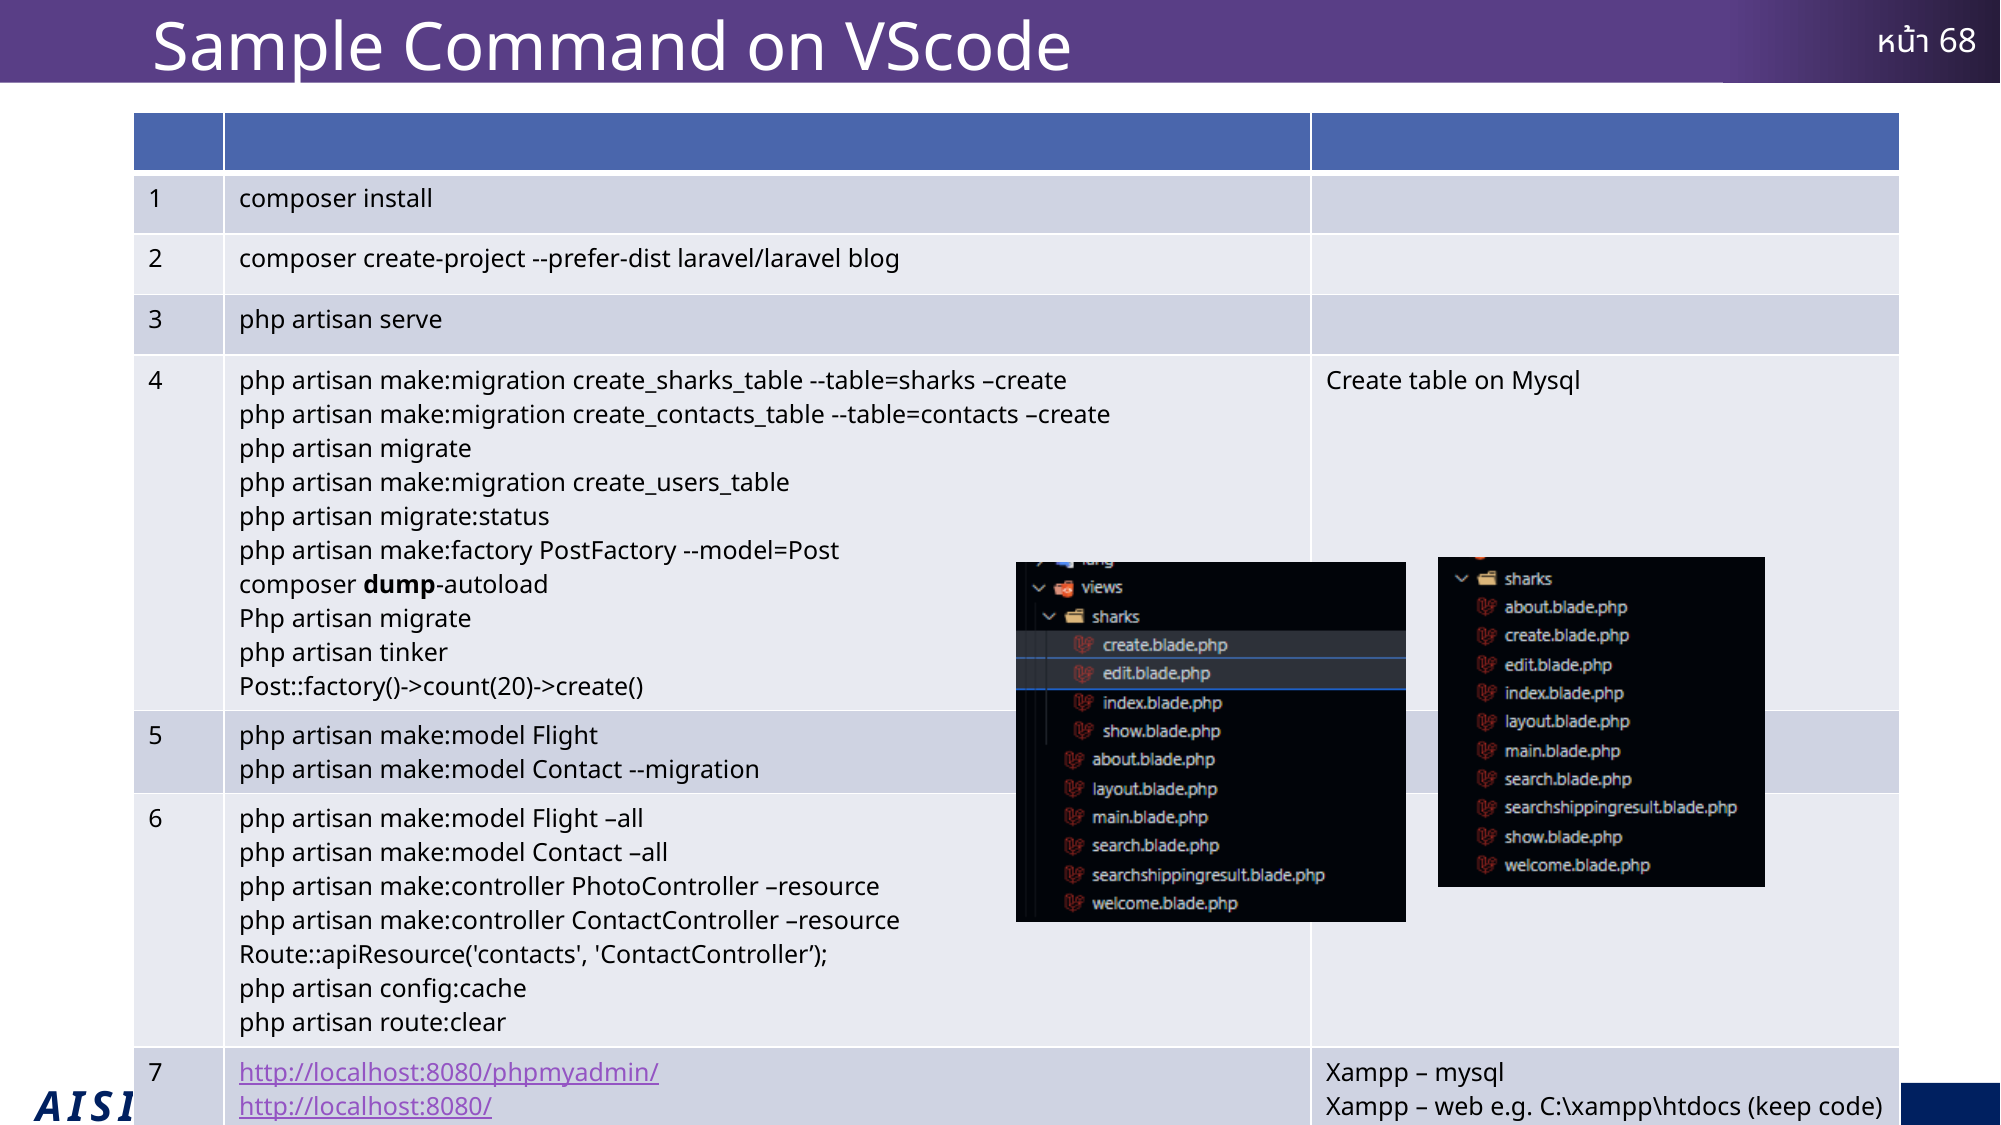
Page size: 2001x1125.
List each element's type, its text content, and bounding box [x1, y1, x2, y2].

table_cell http://localhost:8080/phpmyadmin/ http://localhost:8080/ http://10.100.1.94:8000/ [225, 1048, 1310, 1125]
table_cell 5 [134, 711, 223, 793]
table_cell php artisan serve [225, 295, 1310, 354]
table_header [134, 113, 223, 170]
table_cell [1312, 235, 1899, 294]
table_cell composer create-project --prefer-dist laravel/laravel blog [225, 235, 1310, 294]
table_header [1312, 113, 1899, 170]
table_cell [1406, 711, 1438, 793]
table_cell 6 [134, 794, 223, 1046]
picture [1016, 562, 1406, 922]
table_cell 1 [134, 176, 223, 233]
table_cell [1312, 794, 1899, 1046]
table_cell php artisan make:model Flight –all php artisan make:model Contact –all php artisan make:controller PhotoController –resource php artisan make:controller ContactController –resource Route::apiResource('contacts', 'ContactController’); php artisan config:cache php artisan route:clear [225, 794, 1310, 1046]
table_cell 4 [134, 356, 223, 710]
table_cell 2 [134, 235, 223, 294]
table_cell Create table on Mysql [1312, 356, 1899, 710]
table_cell [1312, 176, 1899, 233]
table_cell php artisan make:model Flight php artisan make:model Contact --migration [225, 711, 1016, 793]
table_cell [1765, 711, 1899, 793]
table_cell 7 [134, 1048, 223, 1125]
table_cell php artisan make:migration create_sharks_table --table=sharks –create php artisan make:migration create_contacts_table --table=contacts –create php artisan migrate php artisan make:migration create_users_table php artisan migrate:status php artisan make:factory PostFactory --model=Post composer dump-autoload Php artisan migrate php artisan tinker Post::factory()->count(20)->create() [225, 356, 1310, 710]
table_cell 3 [134, 295, 223, 354]
picture [1438, 557, 1765, 887]
table_cell [1312, 295, 1899, 354]
table_cell composer install [225, 176, 1310, 233]
table_header [225, 113, 1310, 170]
table_cell Xampp – mysql Xampp – web e.g. C:\xampp\htdocs (keep code) Run on Vscode by php artisan serve [1312, 1048, 1899, 1125]
title Sample Command on VScode [137, 0, 1863, 99]
